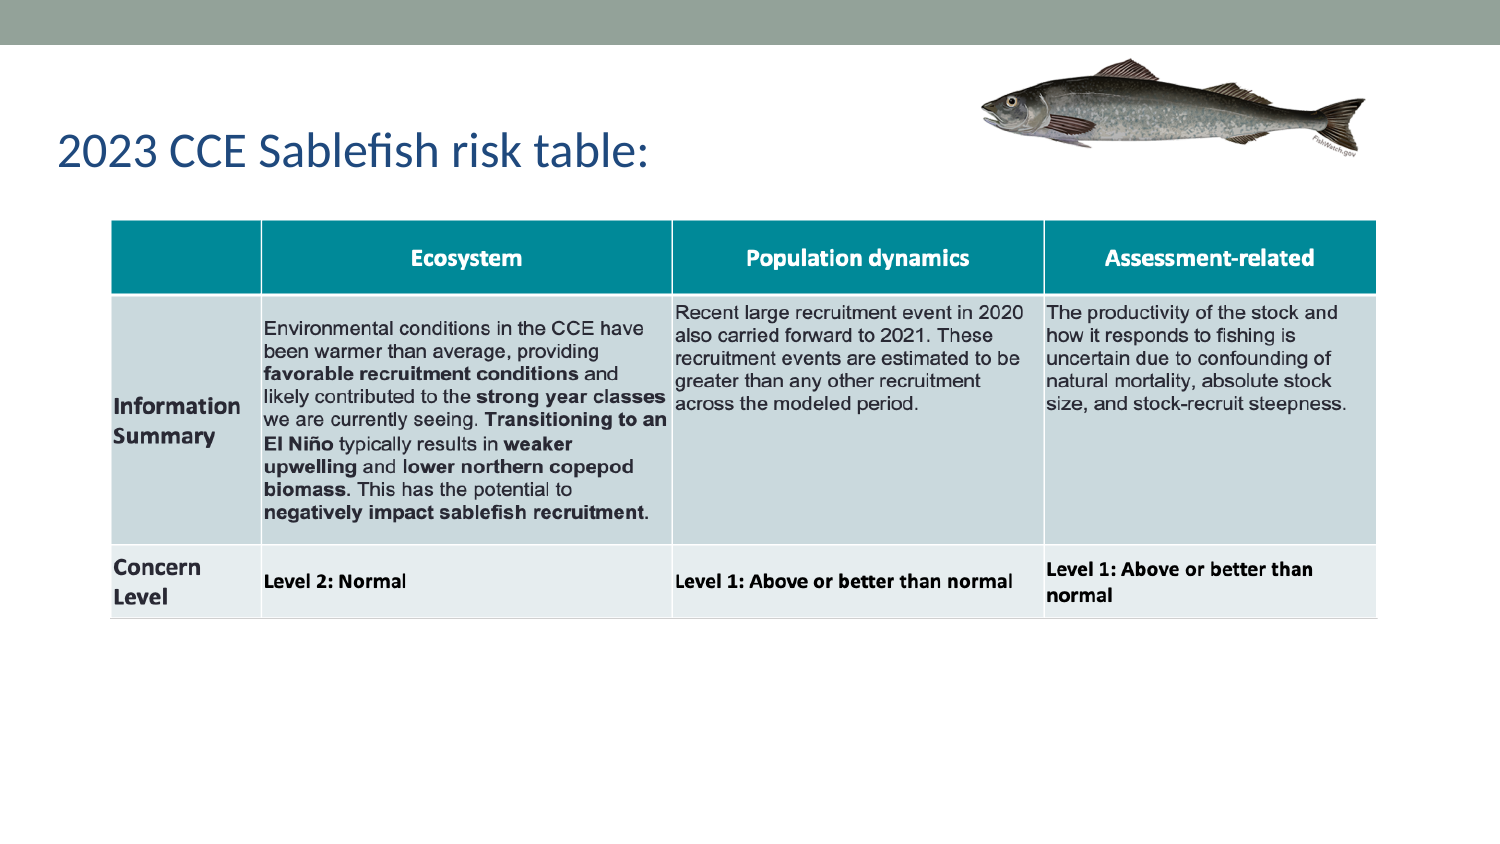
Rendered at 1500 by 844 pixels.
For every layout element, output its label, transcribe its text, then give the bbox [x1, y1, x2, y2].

text_box 2023 CCE Sablefish risk table: [45, 112, 728, 184]
picture [107, 0, 1379, 626]
